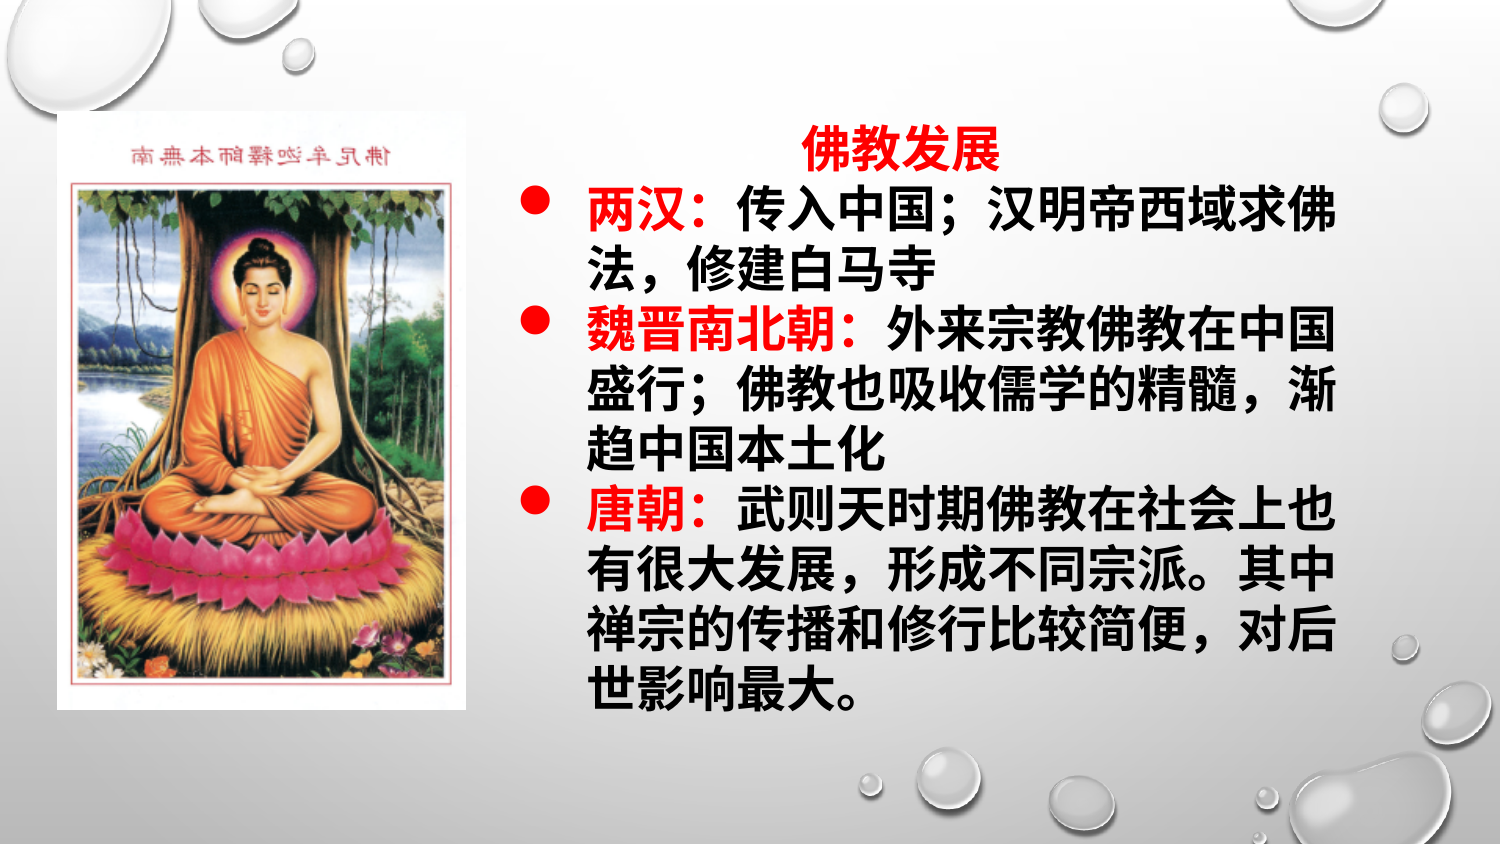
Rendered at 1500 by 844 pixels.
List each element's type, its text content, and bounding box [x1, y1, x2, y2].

text_box 佛教发展 两汉：传入中国；汉明帝西域求佛法，修建白马寺 魏晋南北朝：外来宗教佛教在中国盛行；佛教也吸收儒学的精髓，渐趋中国本土化 唐朝：武则天时期佛教在社会上也有很大发展，形成不同宗派。其中禅宗的传播和修行比较简便，对后世影响最大。 [505, 111, 1398, 723]
picture [0, 0, 1500, 844]
